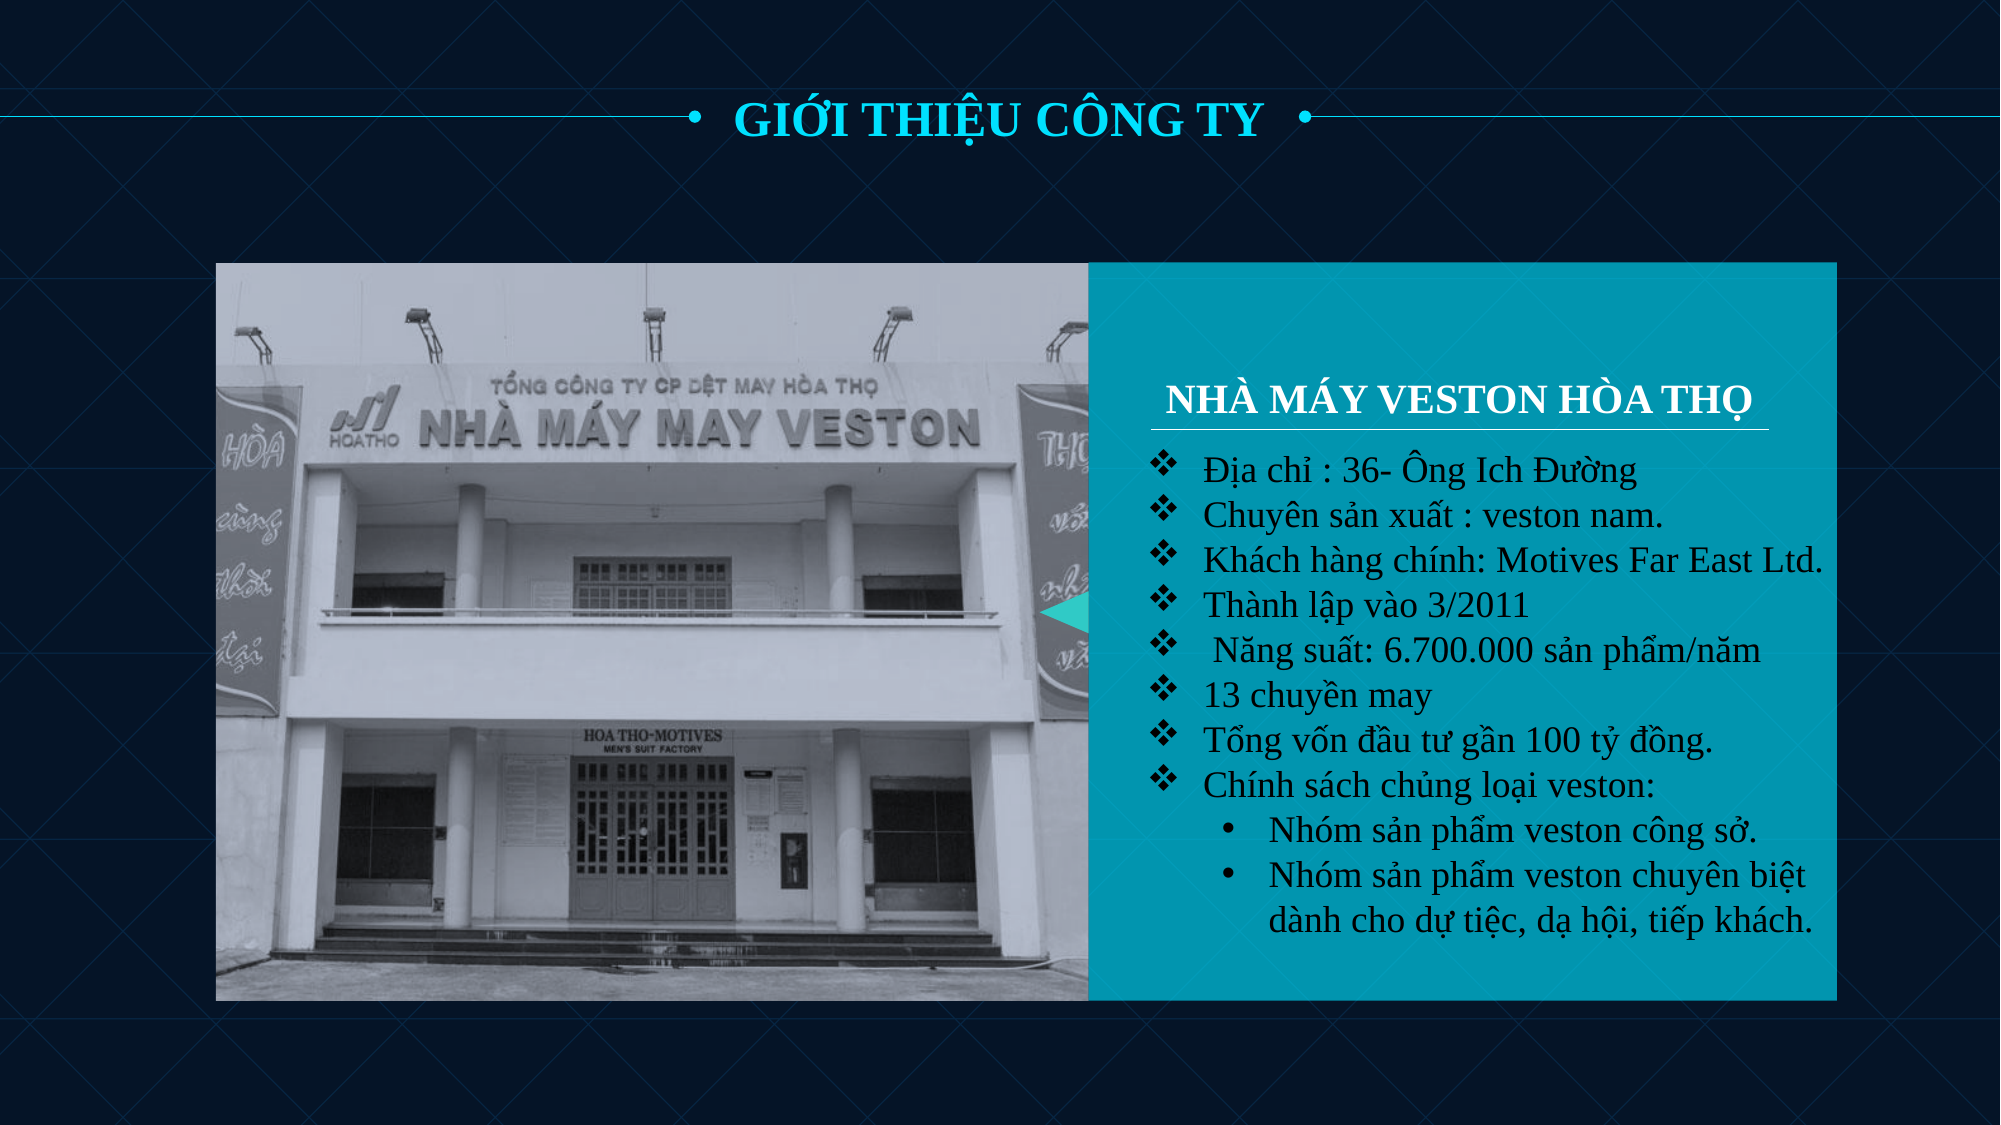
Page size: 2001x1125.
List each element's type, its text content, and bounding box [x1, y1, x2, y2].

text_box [1039, 262, 1846, 1001]
picture [0, 0, 2000, 1125]
text_box GIỚI THIỆU CÔNG TY [712, 78, 1287, 154]
